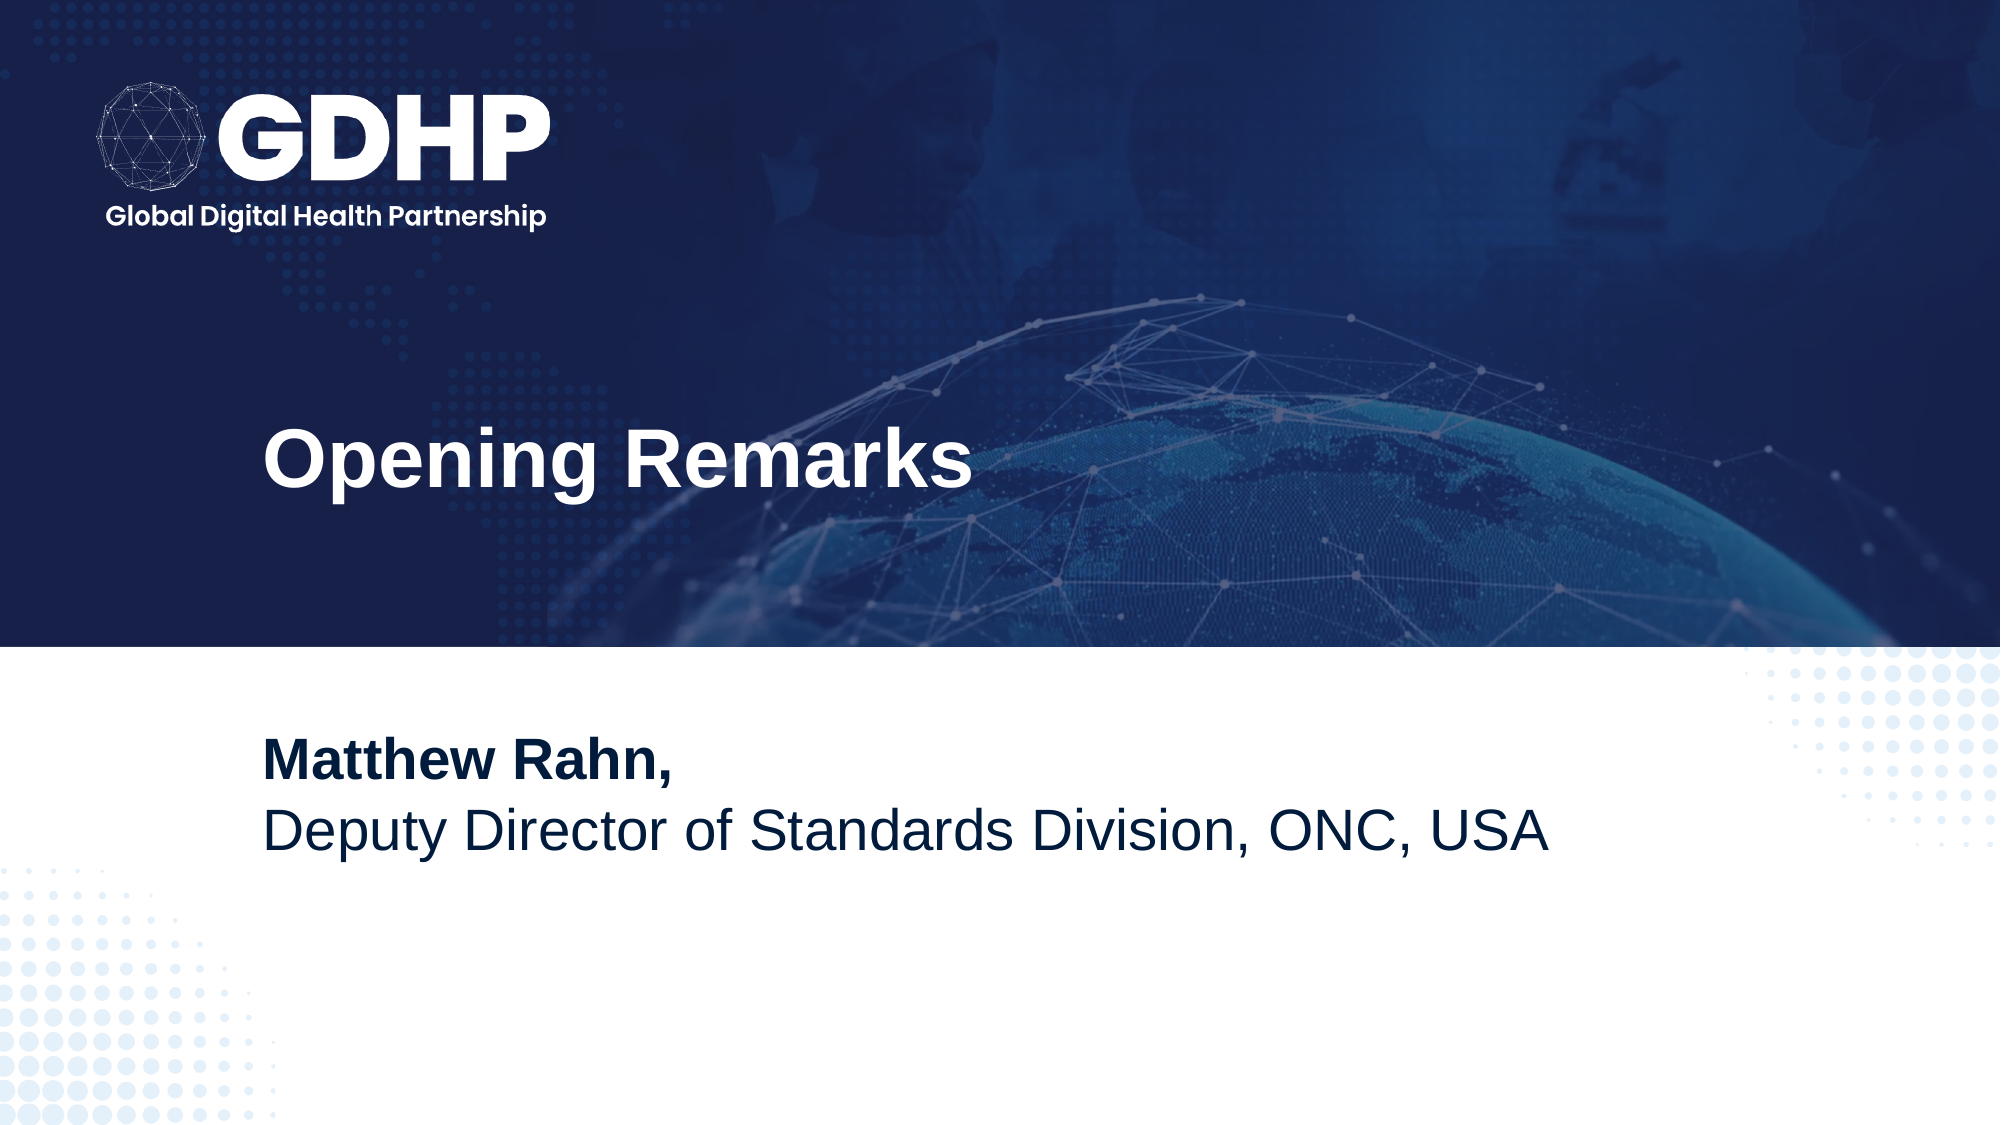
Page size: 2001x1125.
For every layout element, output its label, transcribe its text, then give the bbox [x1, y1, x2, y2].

list Matthew Rahn, Deputy Director of Standards Division, ONC, USA [247, 698, 1767, 955]
picture [0, 868, 276, 1125]
title Opening Remarks [247, 299, 1605, 627]
picture [0, 0, 2000, 847]
